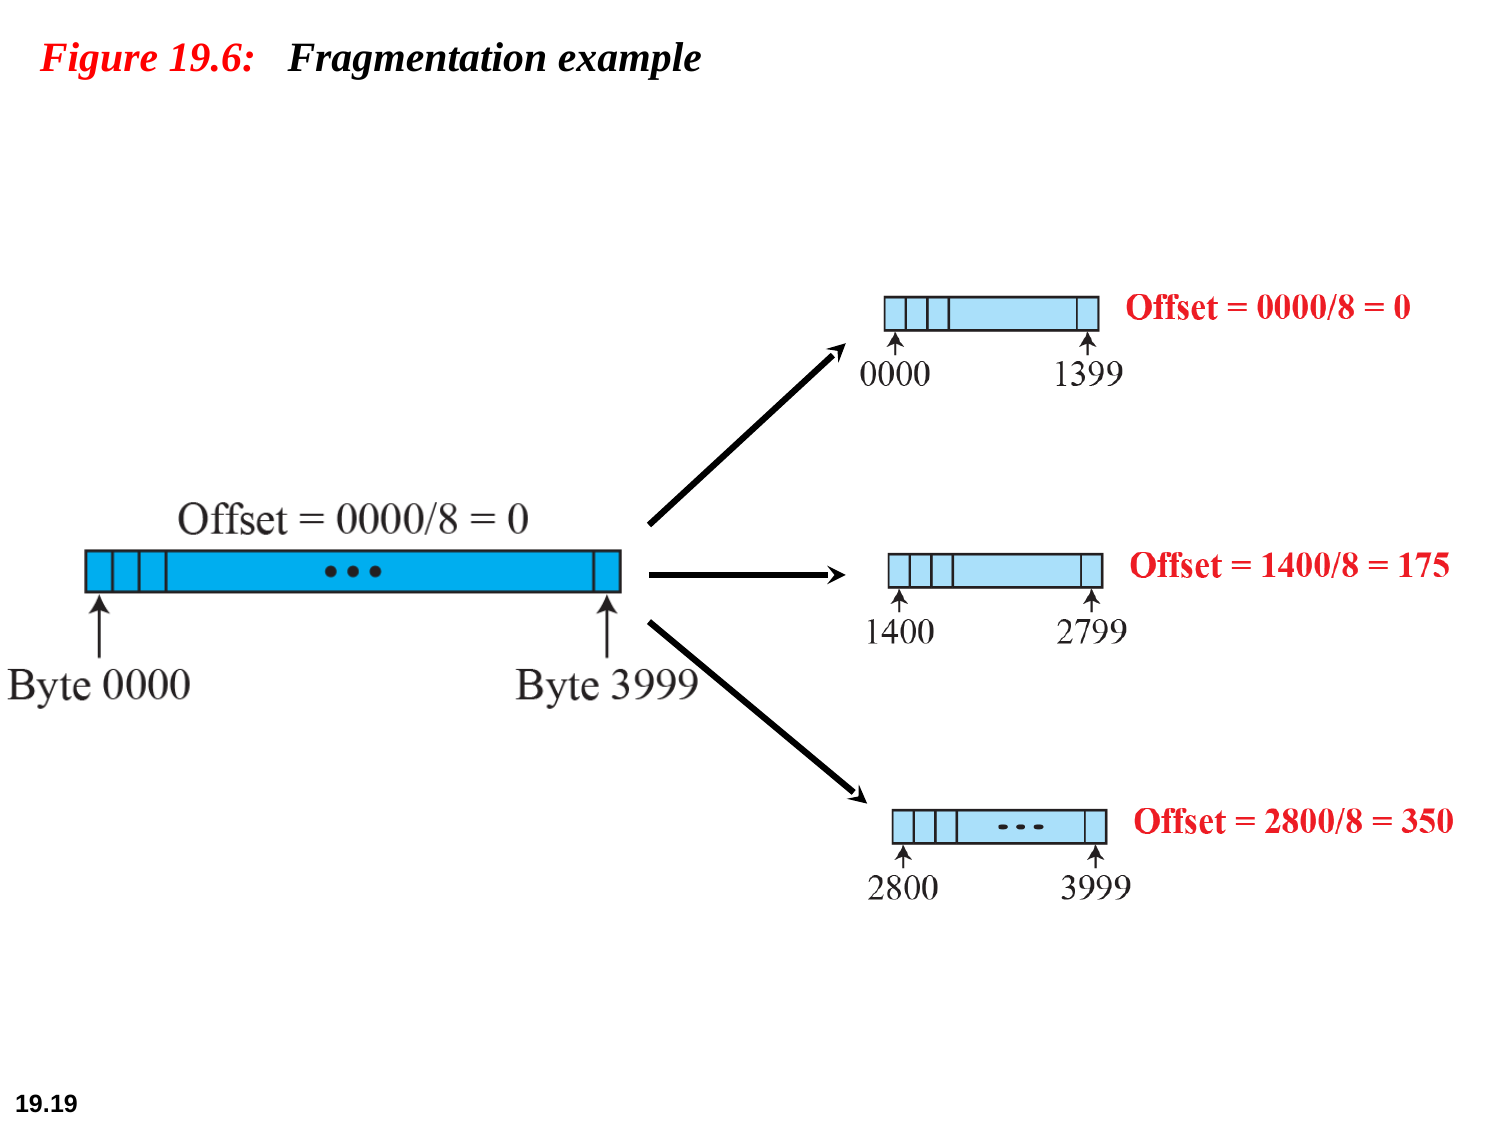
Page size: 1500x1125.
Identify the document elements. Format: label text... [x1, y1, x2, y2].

text_box 19.19 [0, 1049, 313, 1125]
picture [866, 803, 1454, 910]
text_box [648, 621, 868, 804]
picture [863, 546, 1451, 654]
picture [7, 497, 701, 713]
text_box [648, 342, 846, 526]
picture [858, 289, 1411, 397]
text_box Figure 19.6: Fragmentation example [24, 22, 1363, 87]
